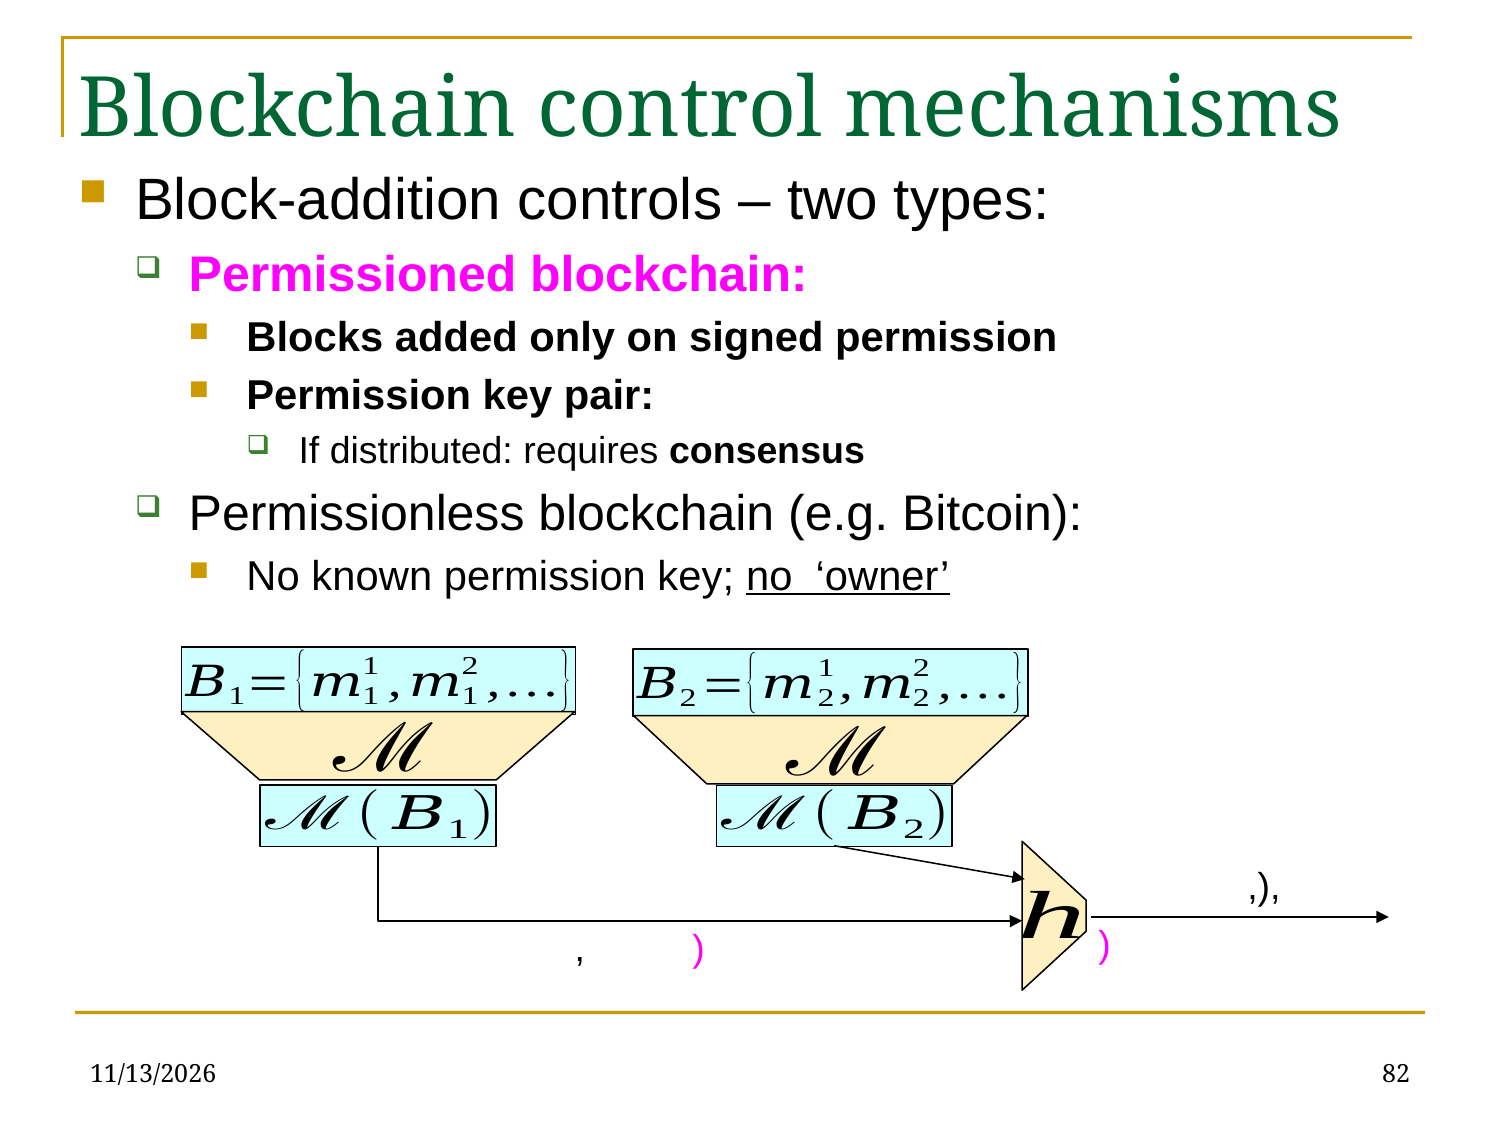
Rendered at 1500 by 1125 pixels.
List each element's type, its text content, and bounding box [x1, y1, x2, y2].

text_box [1022, 841, 1087, 937]
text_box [662, 560, 738, 1125]
slide_number 82 [1074, 1024, 1425, 1100]
text_box [1022, 910, 1079, 991]
title Blockchain control mechanisms [63, 45, 1425, 174]
text_box [633, 715, 657, 738]
text_box [181, 711, 575, 780]
text_box [741, 715, 1027, 784]
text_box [833, 845, 1025, 880]
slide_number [75, 1024, 425, 1100]
